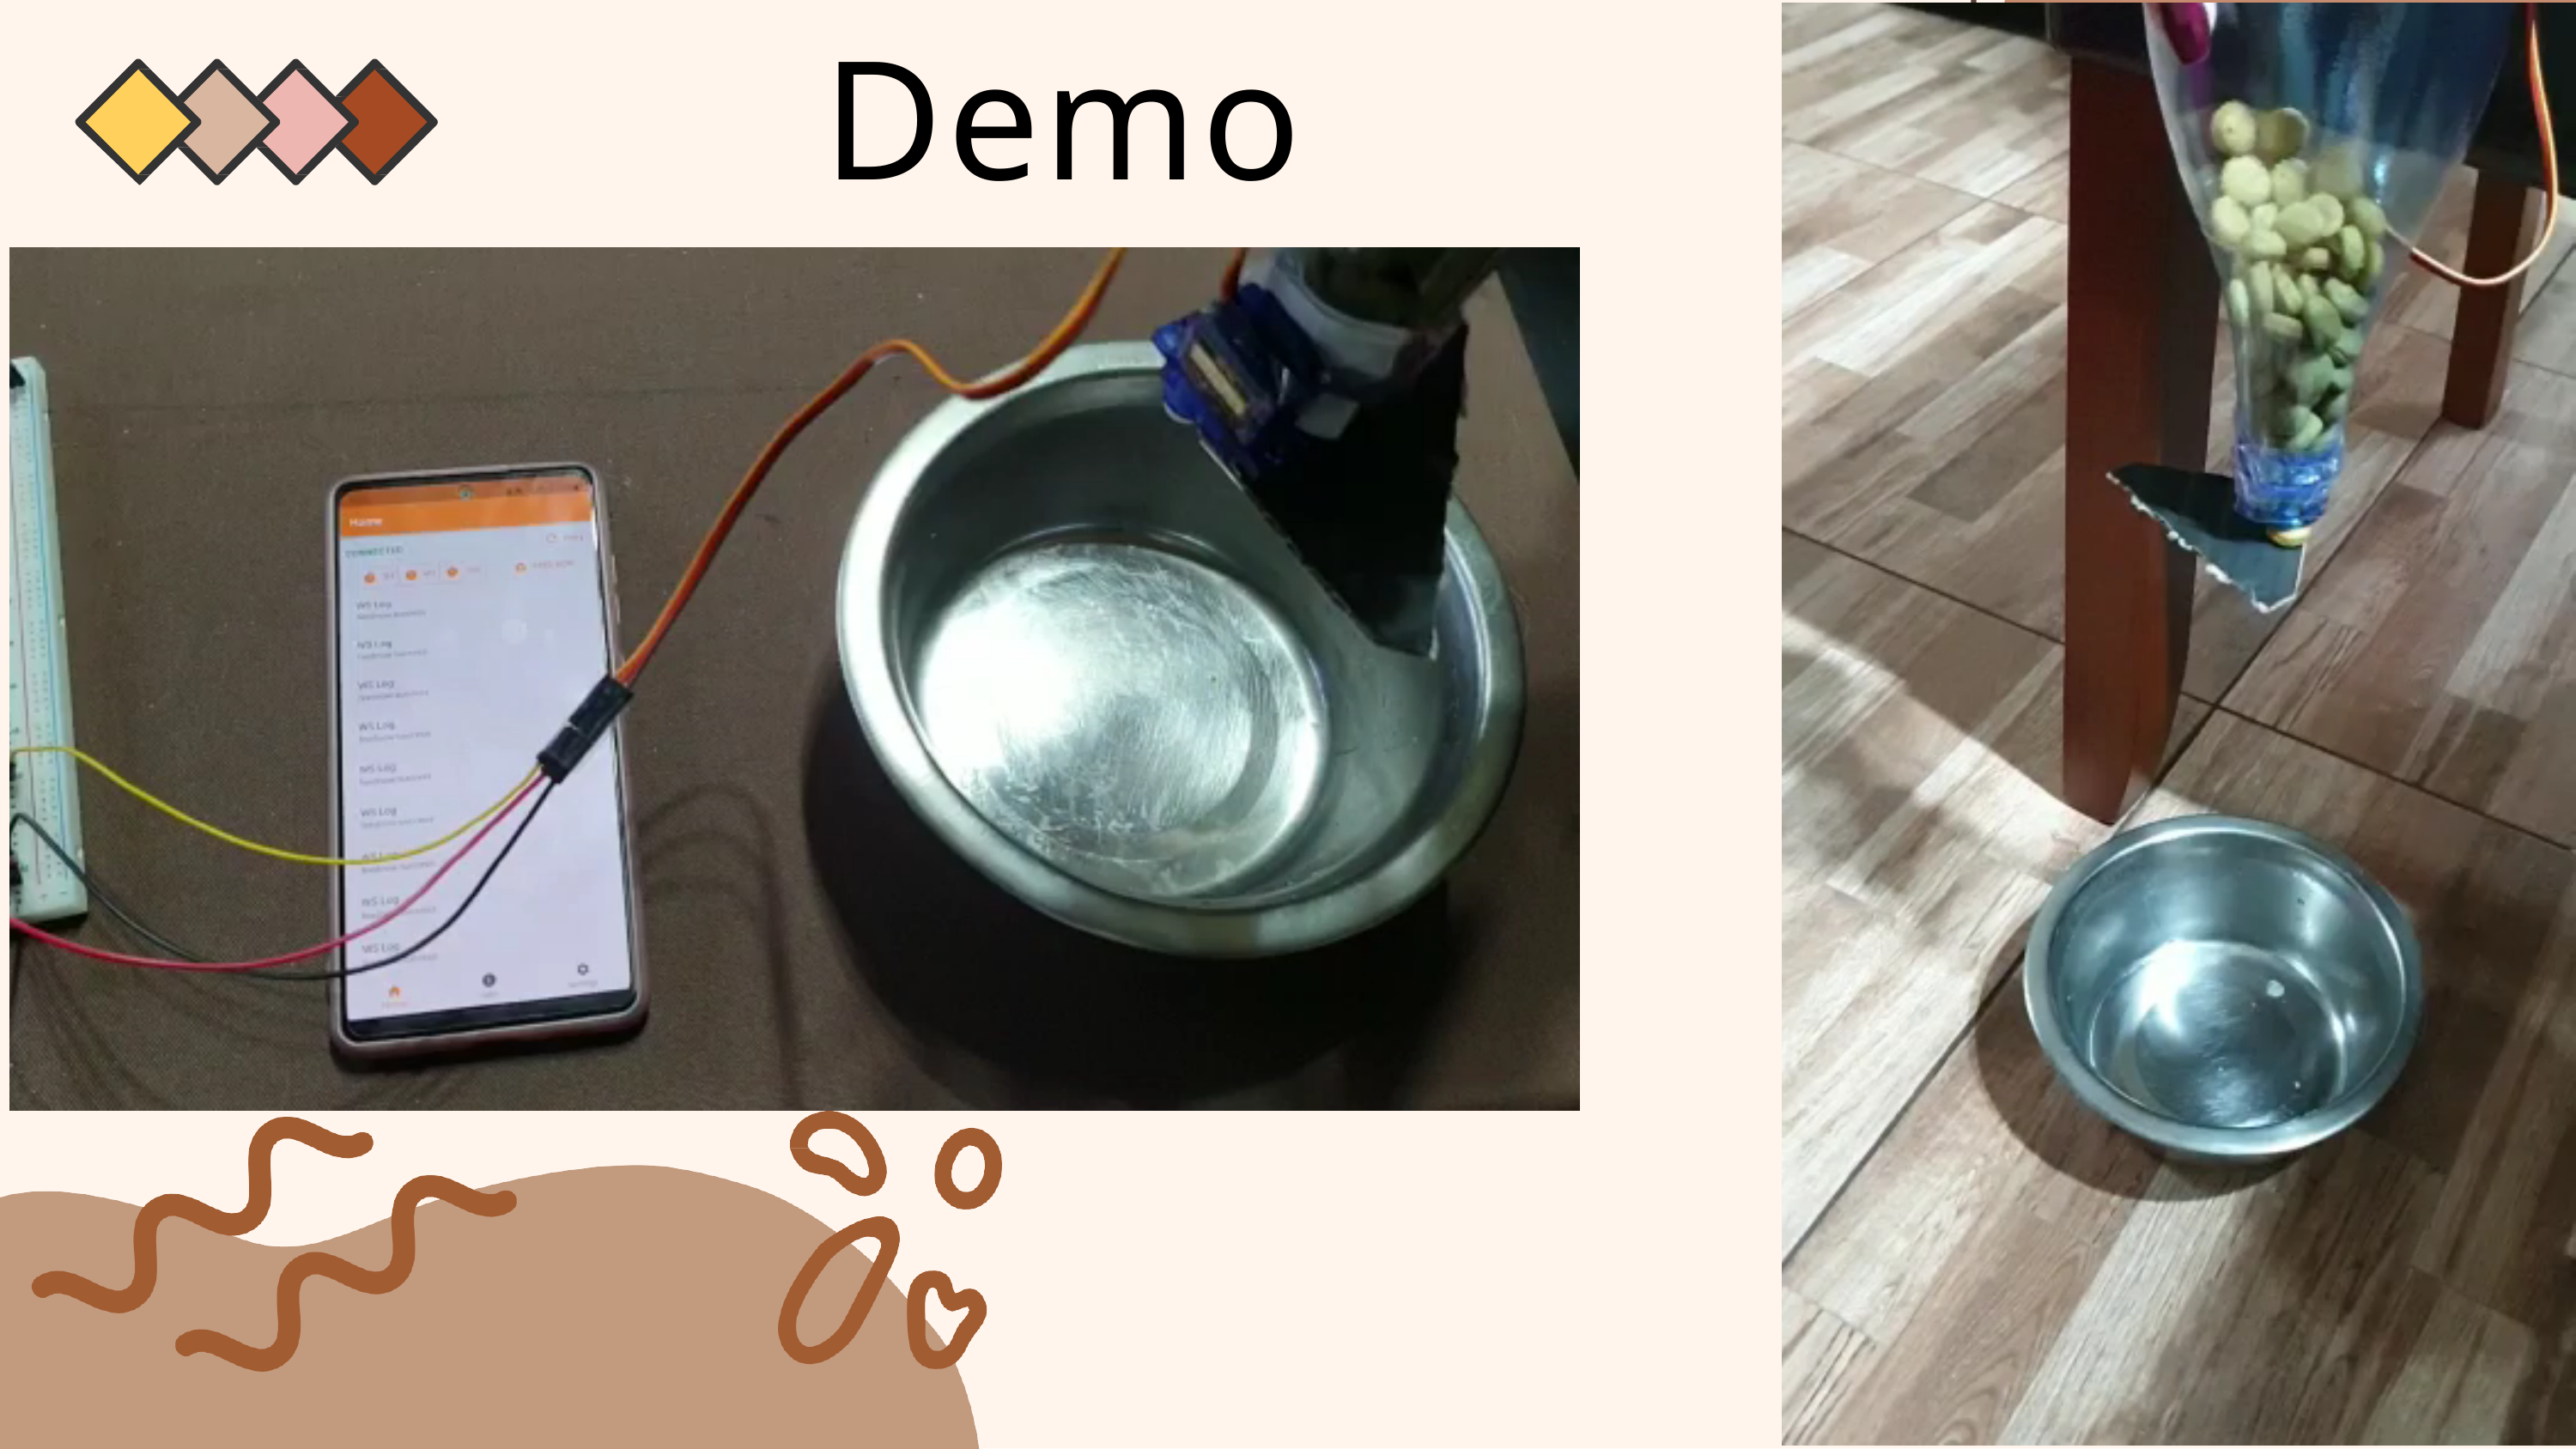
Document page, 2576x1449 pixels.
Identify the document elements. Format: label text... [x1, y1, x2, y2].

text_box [75, 58, 439, 185]
picture [0, 1110, 1002, 1449]
title Demo [821, 13, 1449, 245]
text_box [9, 246, 1581, 1112]
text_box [1781, 2, 2576, 1446]
